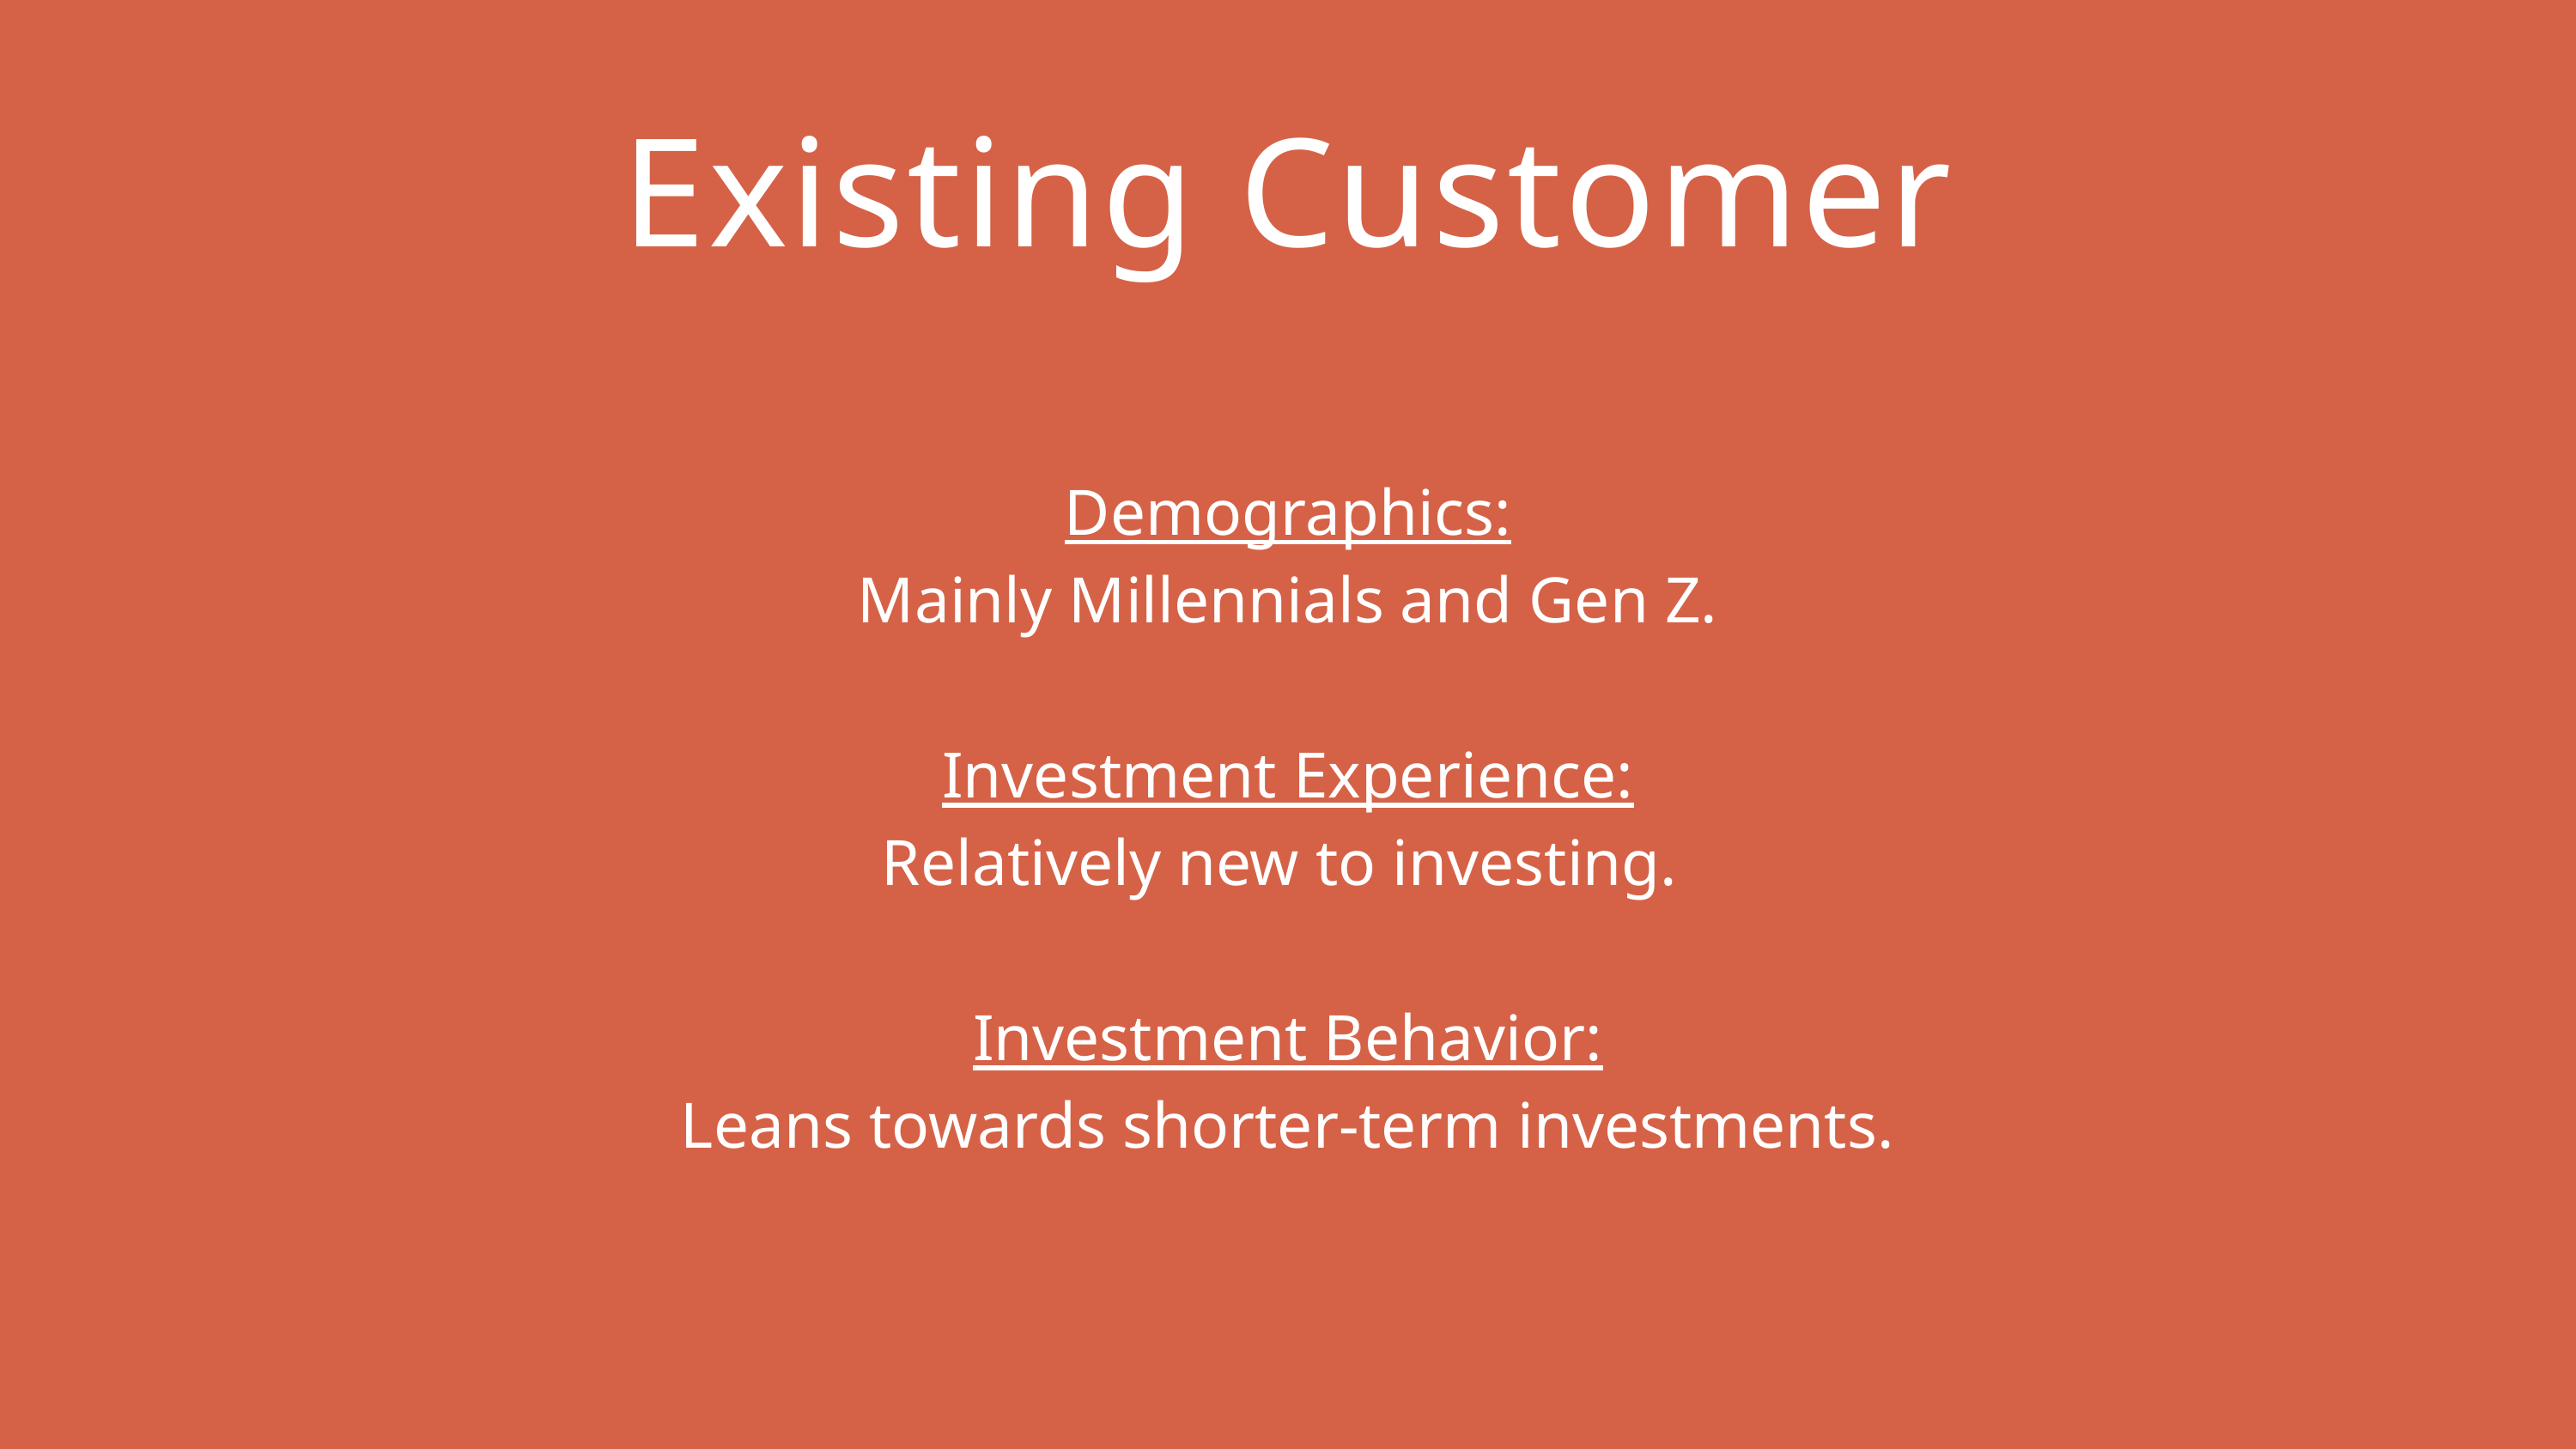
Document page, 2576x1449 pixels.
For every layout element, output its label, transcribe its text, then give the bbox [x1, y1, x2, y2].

text_box Existing Customer [578, 96, 1998, 277]
text_box Demographics: Mainly Millennials and Gen Z. Investment Experience: Relatively new to investing. Investment Behavior: Leans towards shorter-term investments. [614, 460, 1962, 1249]
